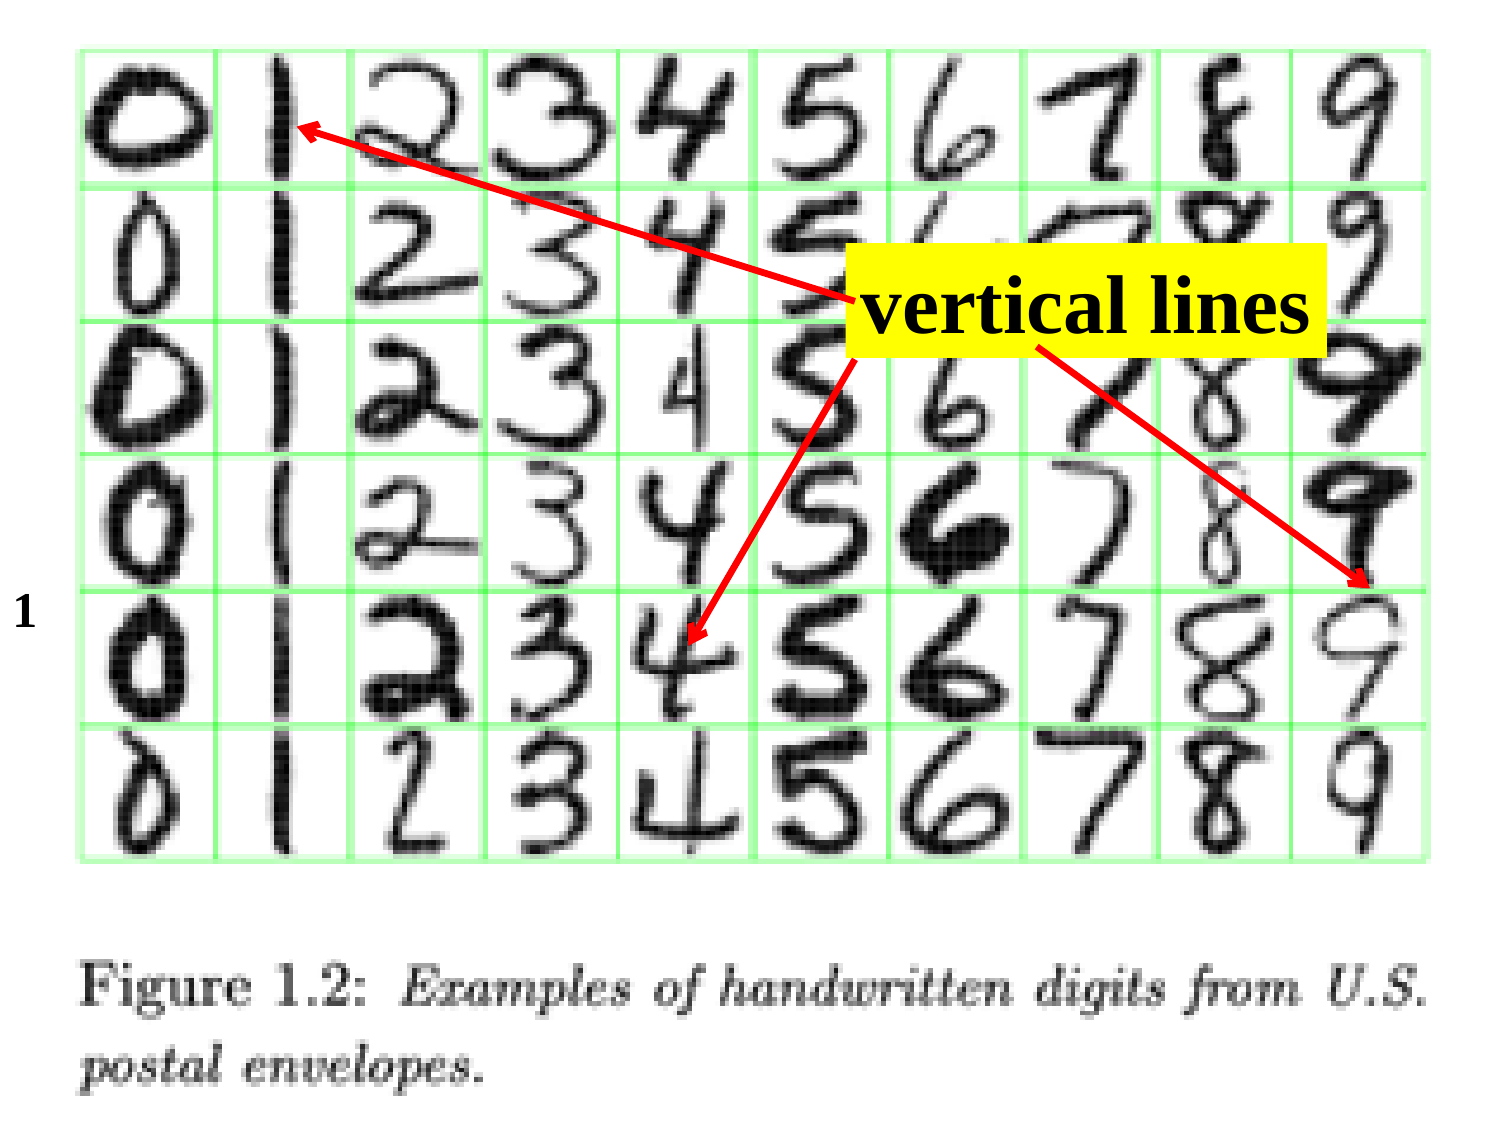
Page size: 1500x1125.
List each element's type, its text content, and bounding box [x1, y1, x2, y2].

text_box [687, 359, 856, 647]
text_box 1 [0, 570, 51, 645]
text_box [296, 126, 856, 302]
picture [56, 16, 1455, 1125]
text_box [1036, 346, 1371, 589]
